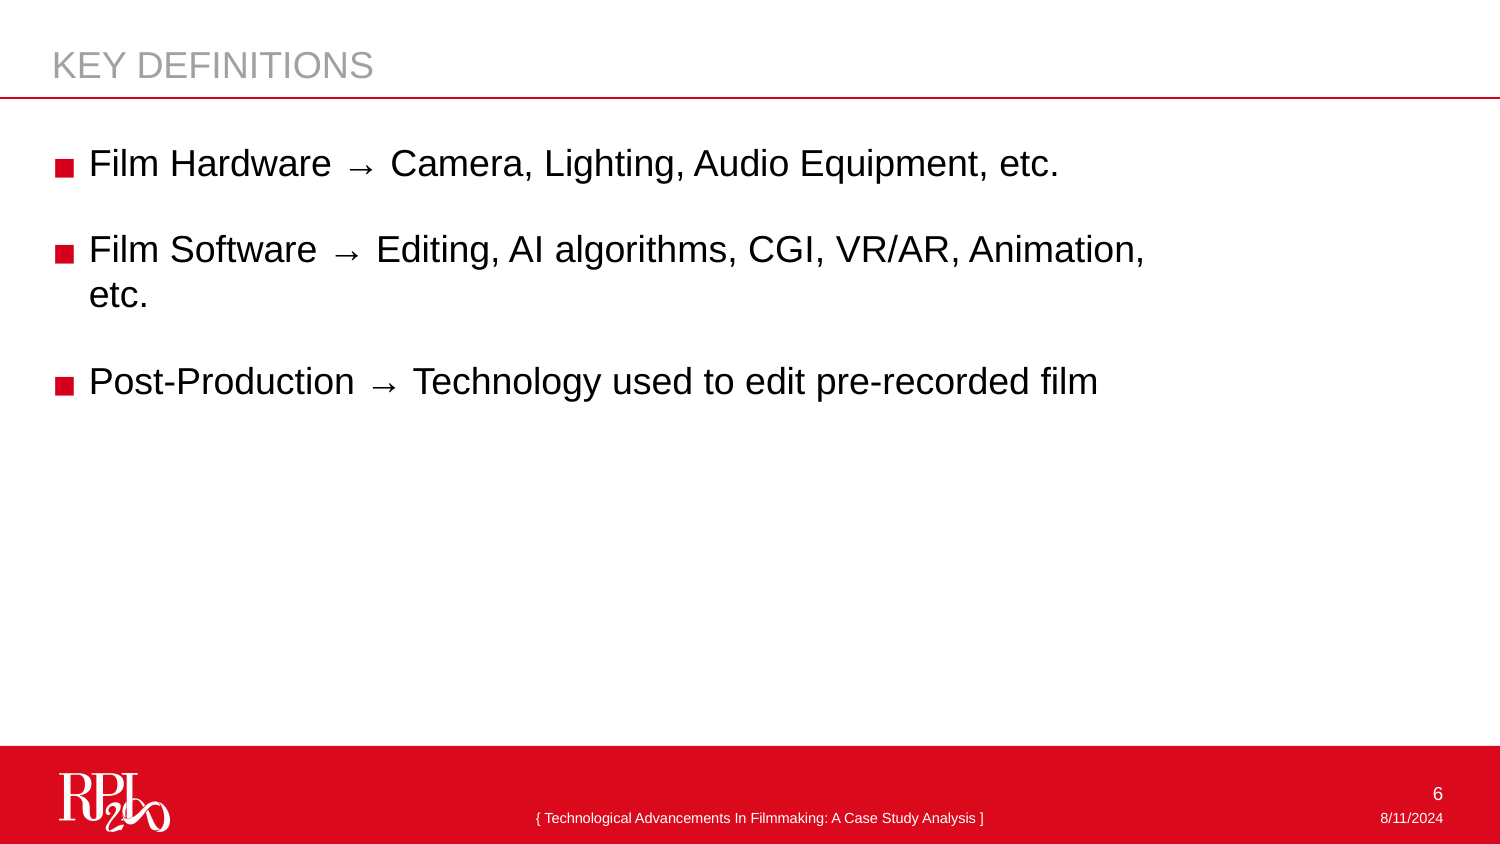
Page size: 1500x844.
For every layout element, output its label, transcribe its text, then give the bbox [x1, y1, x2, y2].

list KEY DEFINITIONS [36, 33, 1403, 98]
picture [59, 773, 170, 832]
list Film Hardware → Camera, Lighting, Audio Equipment, etc. Film Software → Editing, AI algorithms, CGI, VR/AR, Animation, etc. Post-Production → Technology used to edit pre-recorded film [36, 131, 1216, 431]
